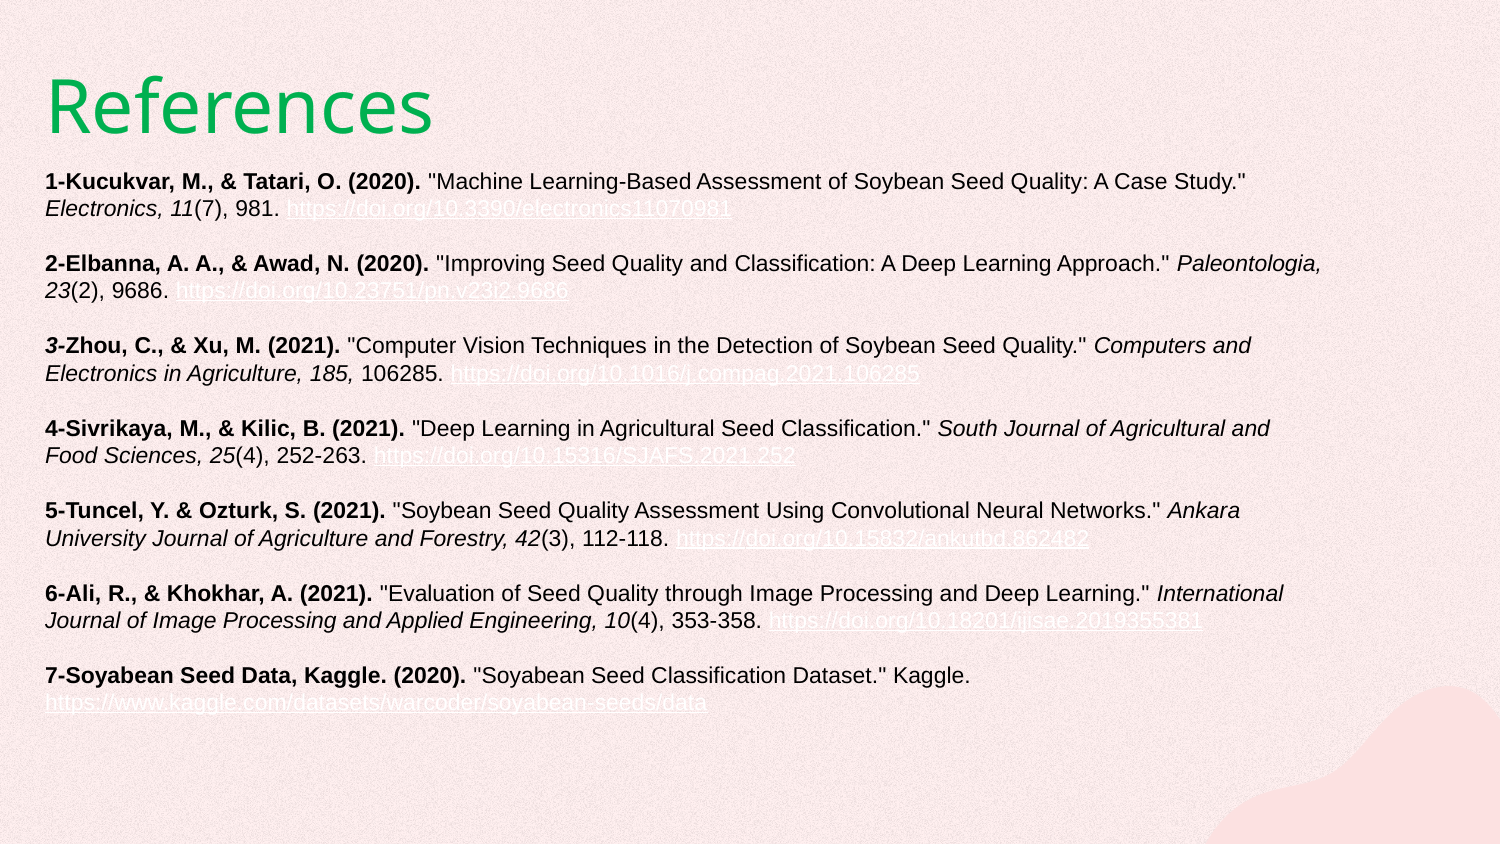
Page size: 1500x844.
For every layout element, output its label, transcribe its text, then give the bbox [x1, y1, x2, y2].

text_box 1-Kucukvar, M., & Tatari, O. (2020). "Machine Learning-Based Assessment of Soybean Seed Quality: A Case Study." Electronics, 11(7), 981. https://doi.org/10.3390/electronics11070981 2-Elbanna, A. A., & Awad, N. (2020). "Improving Seed Quality and Classification: A Deep Learning Approach." Paleontologia, 23(2), 9686. https://doi.org/10.23751/pn.v23i2.9686 3-Zhou, C., & Xu, M. (2021). "Computer Vision Techniques in the Detection of Soybean Seed Quality." Computers and Electronics in Agriculture, 185, 106285. https://doi.org/10.1016/j.compag.2021.106285 4-Sivrikaya, M., & Kilic, B. (2021). "Deep Learning in Agricultural Seed Classification." South Journal of Agricultural and Food Sciences, 25(4), 252-263. https://doi.org/10.15316/SJAFS.2021.252 5-Tuncel, Y. & Ozturk, S. (2021). "Soybean Seed Quality Assessment Using Convolutional Neural Networks." Ankara University Journal of Agriculture and Forestry, 42(3), 112-118. https://doi.org/10.15832/ankutbd.862482 6-Ali, R., & Khokhar, A. (2021). "Evaluation of Seed Quality through Image Processing and Deep Learning." International Journal of Image Processing and Applied Engineering, 10(4), 353-358. https://doi.org/10.18201/ijisae.2019355381 7-Soyabean Seed Data, Kaggle. (2020). "Soyabean Seed Classification Dataset." Kaggle. https://www.kaggle.com/datasets/warcoder/soyabean-seeds/data [30, 158, 1343, 723]
title References [30, 44, 993, 158]
